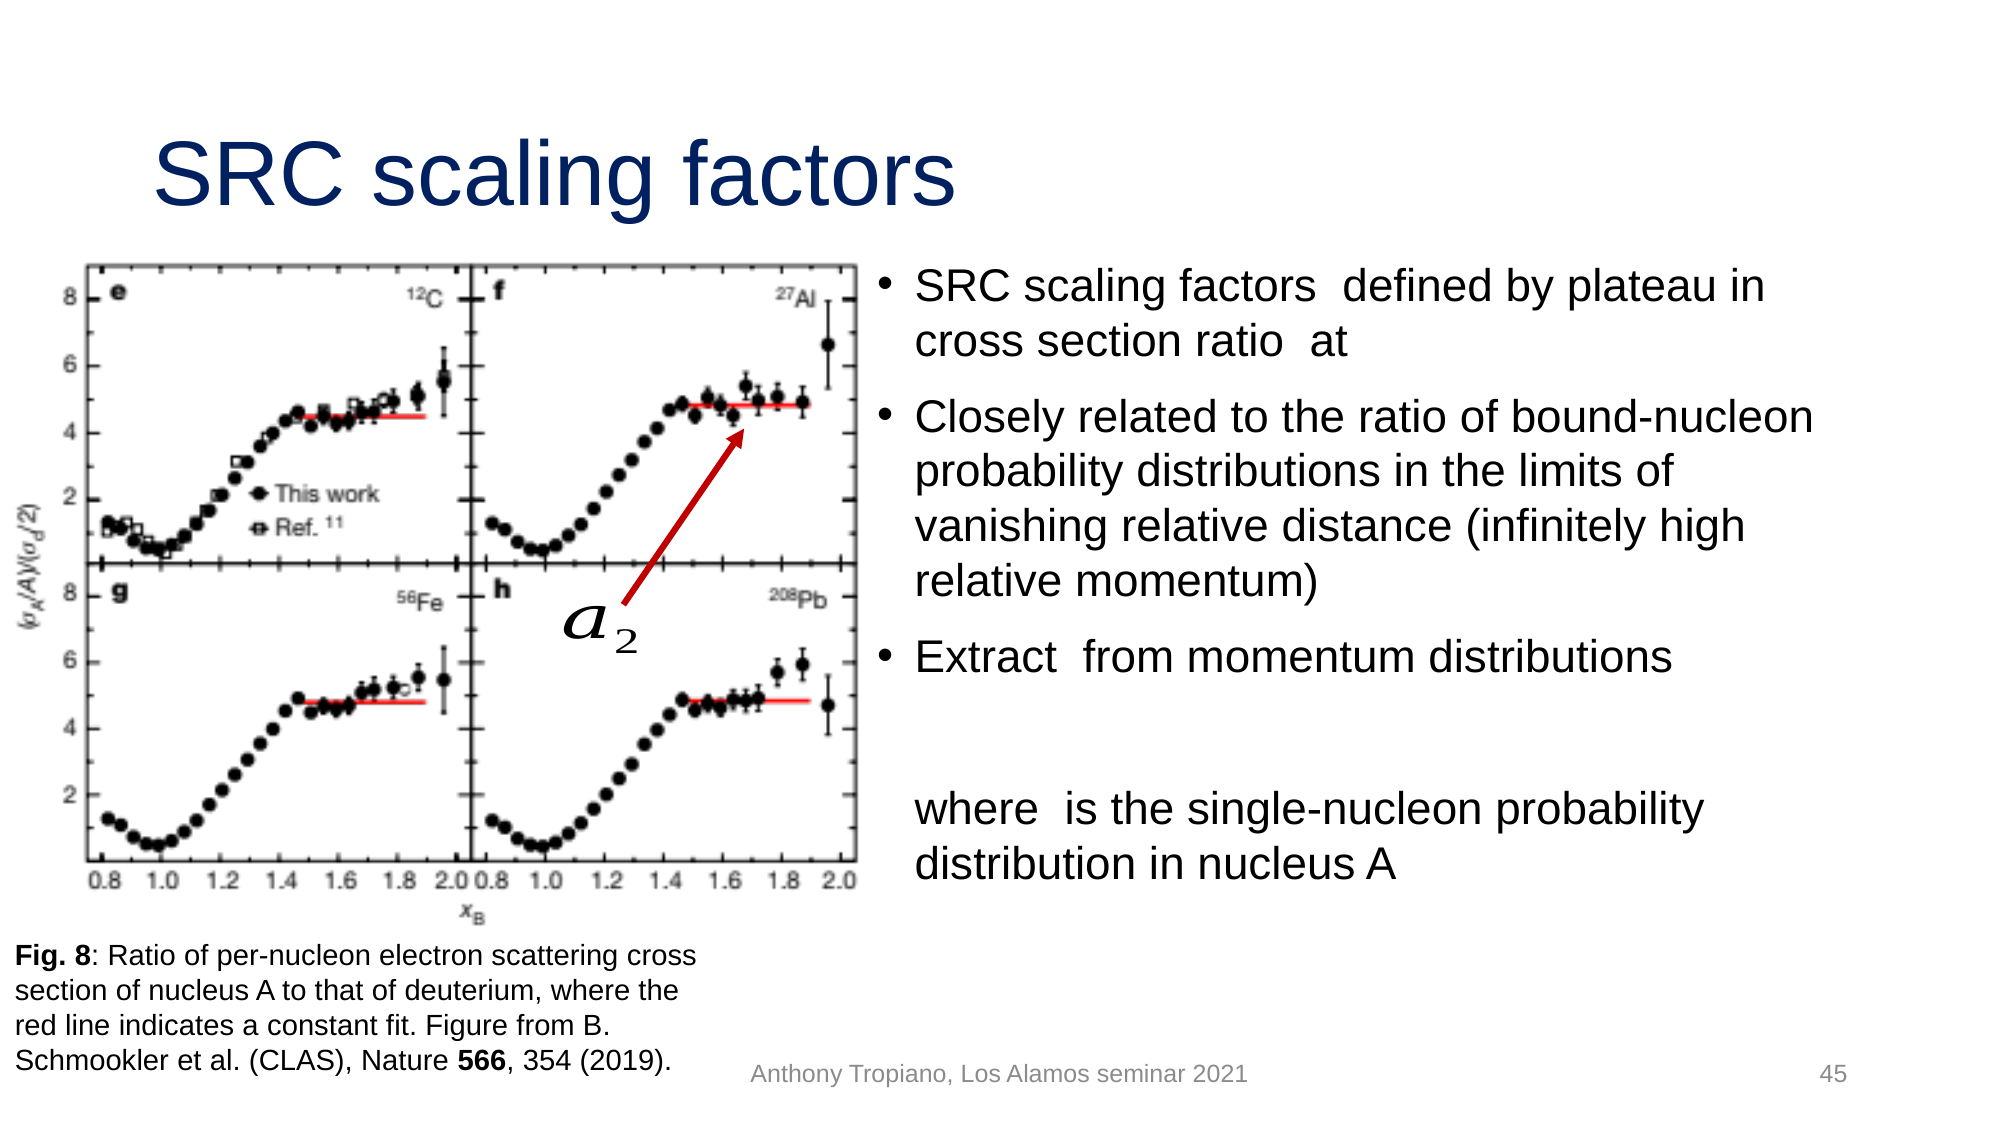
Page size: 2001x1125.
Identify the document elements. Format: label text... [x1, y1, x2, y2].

footer Anthony Tropiano, Los Alamos seminar 2021 [745, 1042, 1338, 1103]
slide_number 45 [1412, 1042, 1863, 1103]
title SRC scaling factors [137, 59, 1863, 278]
text_box Fig. 8: Ratio of per-nucleon electron scattering cross section of nucleus A to that of deuterium, where the red line indicates a constant fit. Figure from B. Schmookler et al. (CLAS), Nature 566, 354 (2019). [0, 939, 745, 1119]
picture [0, 233, 877, 939]
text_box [623, 428, 745, 605]
